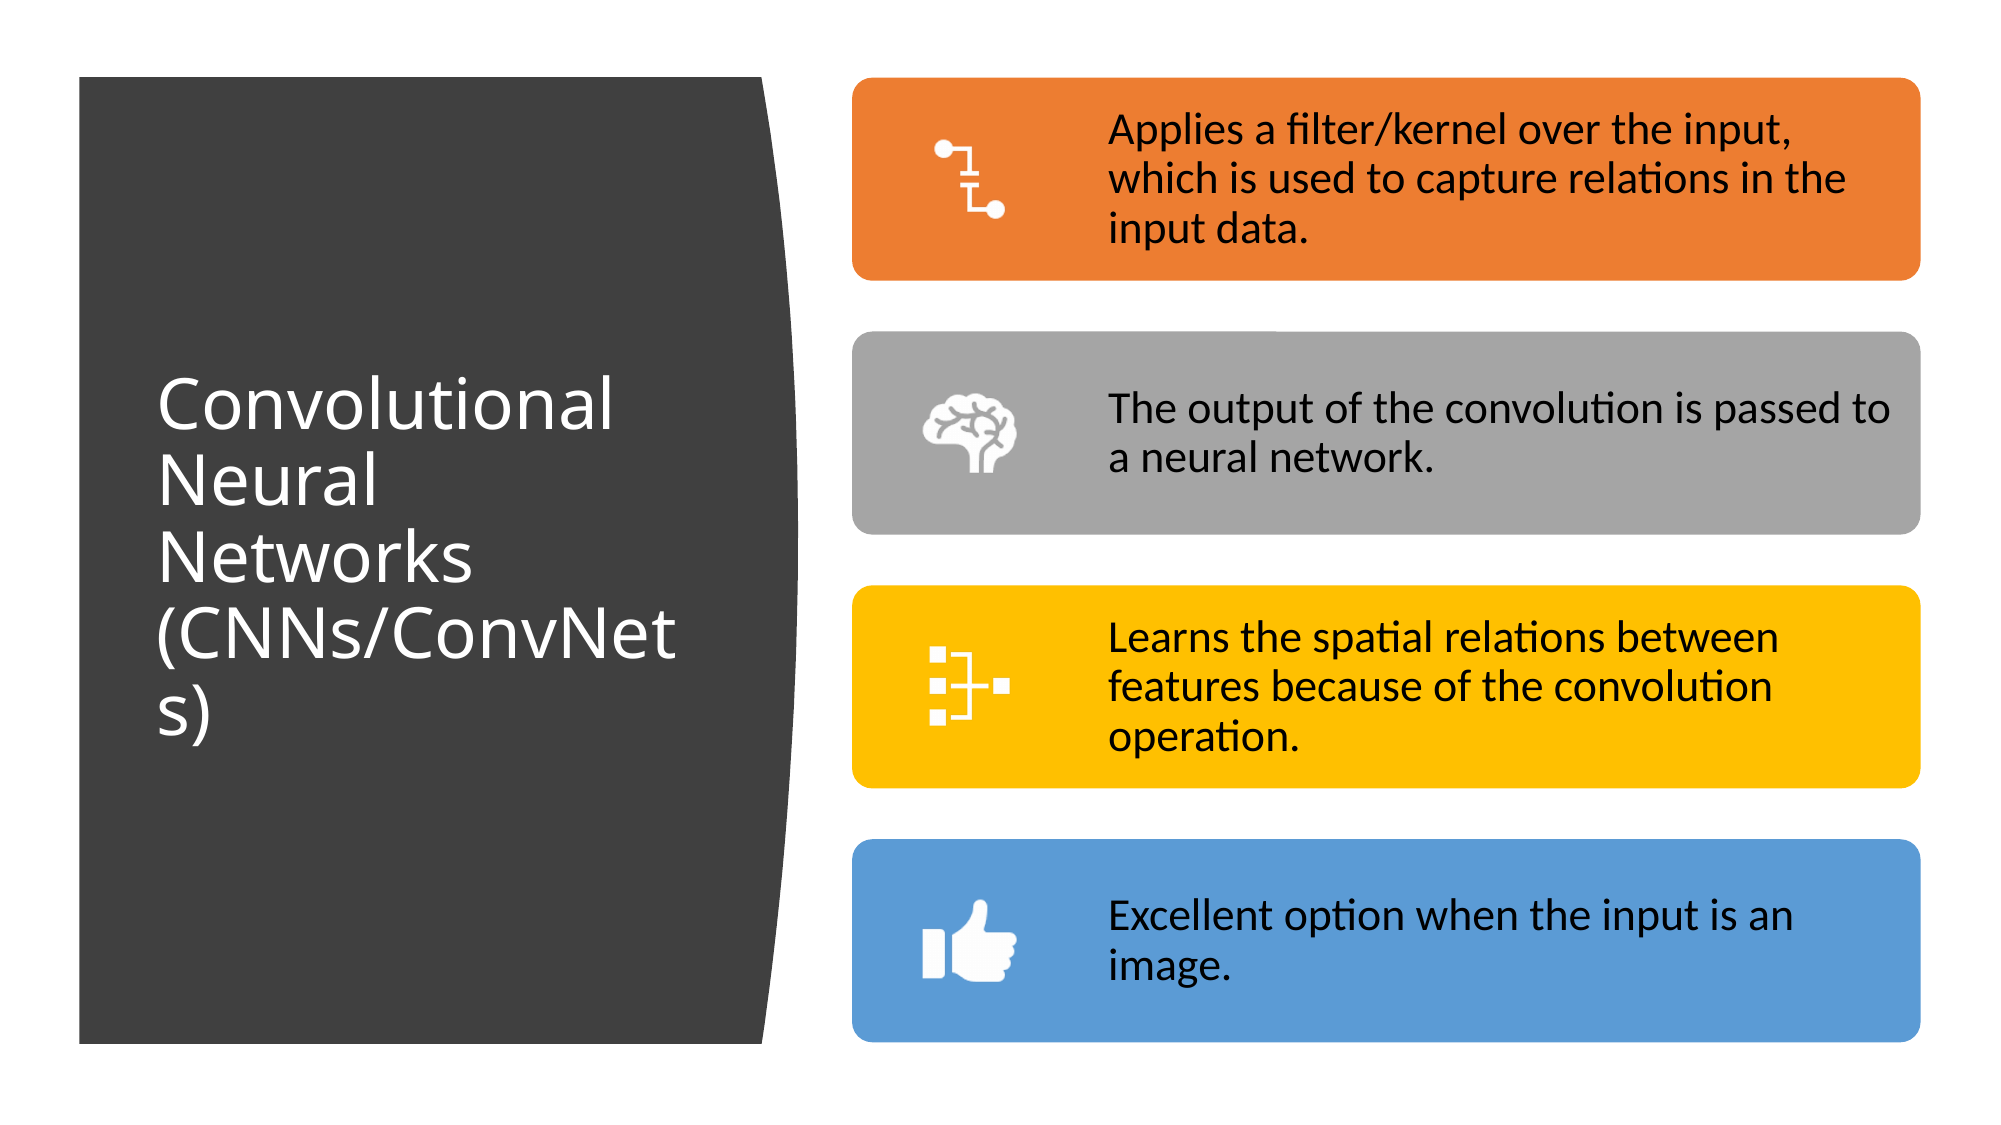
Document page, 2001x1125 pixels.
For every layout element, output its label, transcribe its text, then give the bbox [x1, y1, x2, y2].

text_box [78, 76, 800, 1045]
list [852, 77, 1921, 1043]
title Convolutional Neural Networks (CNNs/ConvNets) [141, 166, 702, 953]
